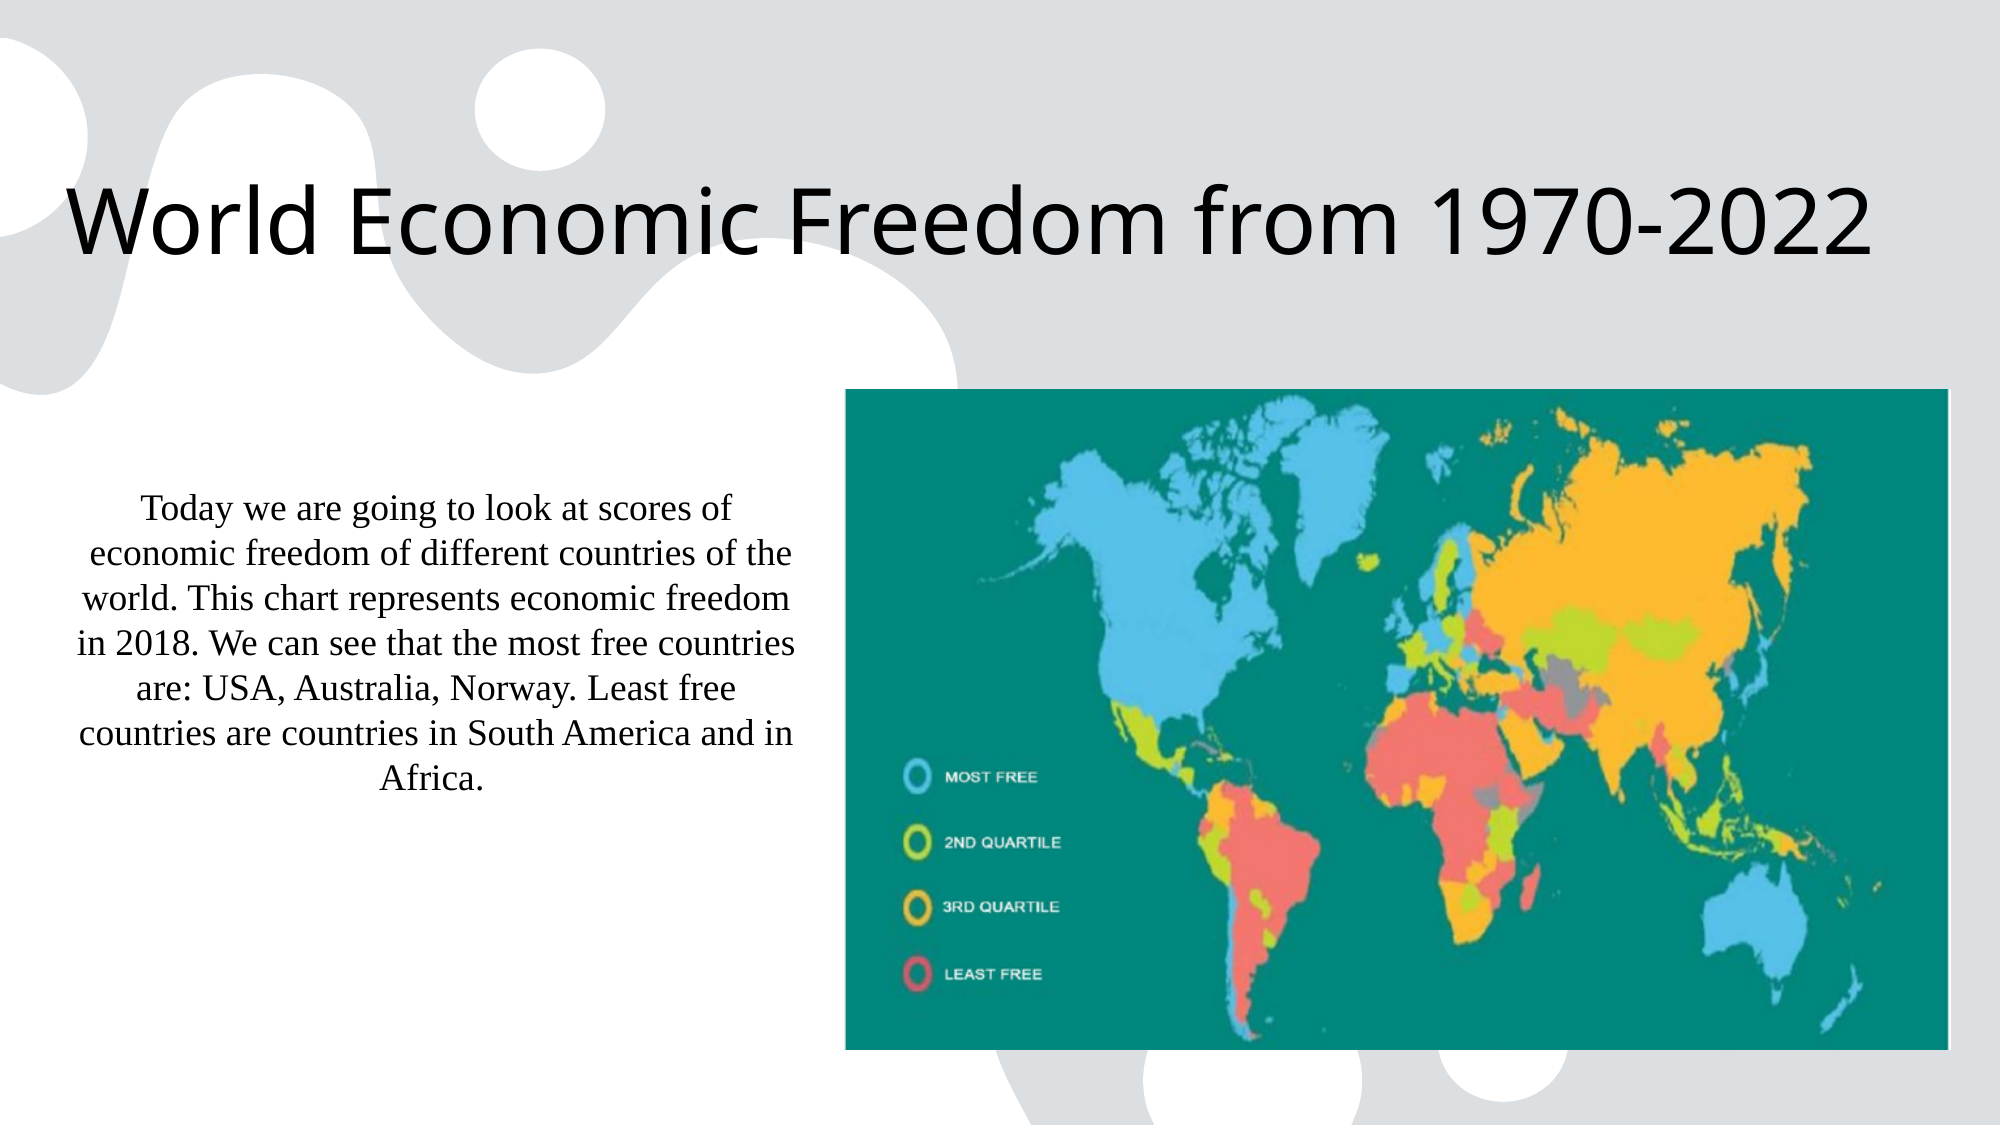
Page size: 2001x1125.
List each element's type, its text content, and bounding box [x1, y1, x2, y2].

title World Economic Freedom from 1970-2022 [50, 32, 1950, 281]
text_box Today we are going to look at scores of economic freedom of different countries of the world. This chart represents economic freedom in 2018. We can see that the most free countries are: USA, Australia, Norway. Least free countries are countries in South America and in Africa. [50, 443, 823, 838]
picture [841, 389, 1951, 1050]
